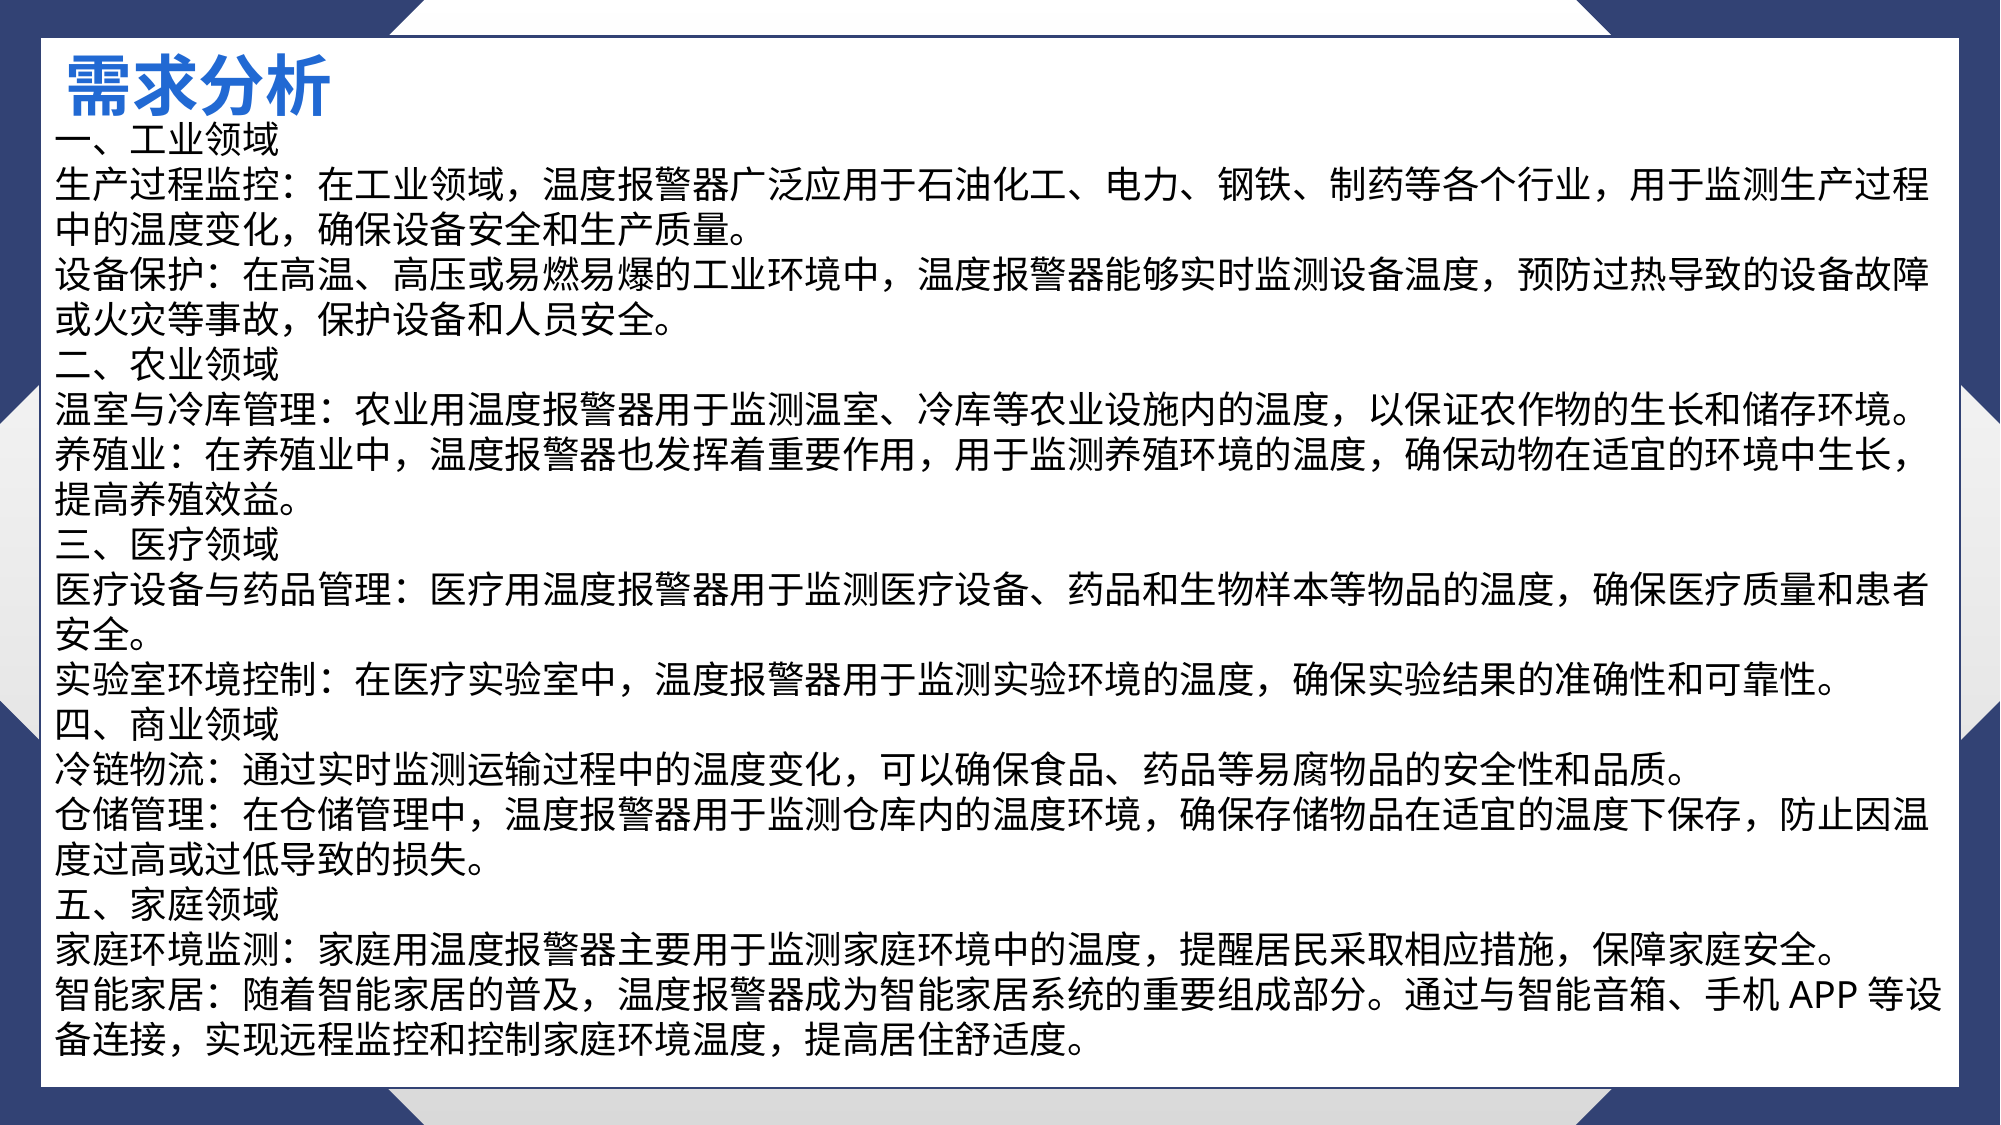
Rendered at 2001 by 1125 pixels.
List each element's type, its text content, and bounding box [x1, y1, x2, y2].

text_box [0, 699, 426, 1125]
text_box [1574, 0, 2000, 426]
text_box [39, 35, 1961, 1089]
text_box [0, 0, 426, 426]
text_box 一、工业领域 生产过程监控：在工业领域，温度报警器广泛应用于石油化工、电力、钢铁、制药等各个行业，用于监测生产过程中的温度变化，确保设备安全和生产质量。 设备保护：在高温、高压或易燃易爆的工业环境中，温度报警器能够实时监测设备温度，预防过热导致的设备故障或火灾等事故，保护设备和人员安全。 二、农业领域 温室与冷库管理：农业用温度报警器用于监测温室、冷库等农业设施内的温度，以保证农作物的生长和储存环境。 养殖业：在养殖业中，温度报警器也发挥着重要作用，用于监测养殖环境的温度，确保动物在适宜的环境中生长，提高养殖效益。 三、医疗领域 医疗设备与药品管理：医疗用温度报警器用于监测医疗设备、药品和生物样本等物品的温度，确保医疗质量和患者安全。 实验室环境控制：在医疗实验室中，温度报警器用于监测实验环境的温度，确保实验结果的准确性和可靠性。 四、商业领域 冷链物流：通过实时监测运输过程中的温度变化，可以确保食品、药品等易腐物品的安全性和品质。 仓储管理：在仓储管理中，温度报警器用于监测仓库内的温度环境，确保存储物品在适宜的温度下保存，防止因温度过高或过低导致的损失。 五、家庭领域 家庭环境监测：家庭用温度报警器主要用于监测家庭环境中的温度，提醒居民采取相应措施，保障家庭安全。 智能家居：随着智能家居的普及，温度报警器成为智能家居系统的重要组成部分。通过与智能音箱、手机APP等设备连接，实现远程监控和控制家庭环境温度，提高居住舒适度。 [40, 108, 1960, 1089]
text_box 需求分析 [50, 36, 884, 108]
text_box [1574, 699, 2000, 1125]
